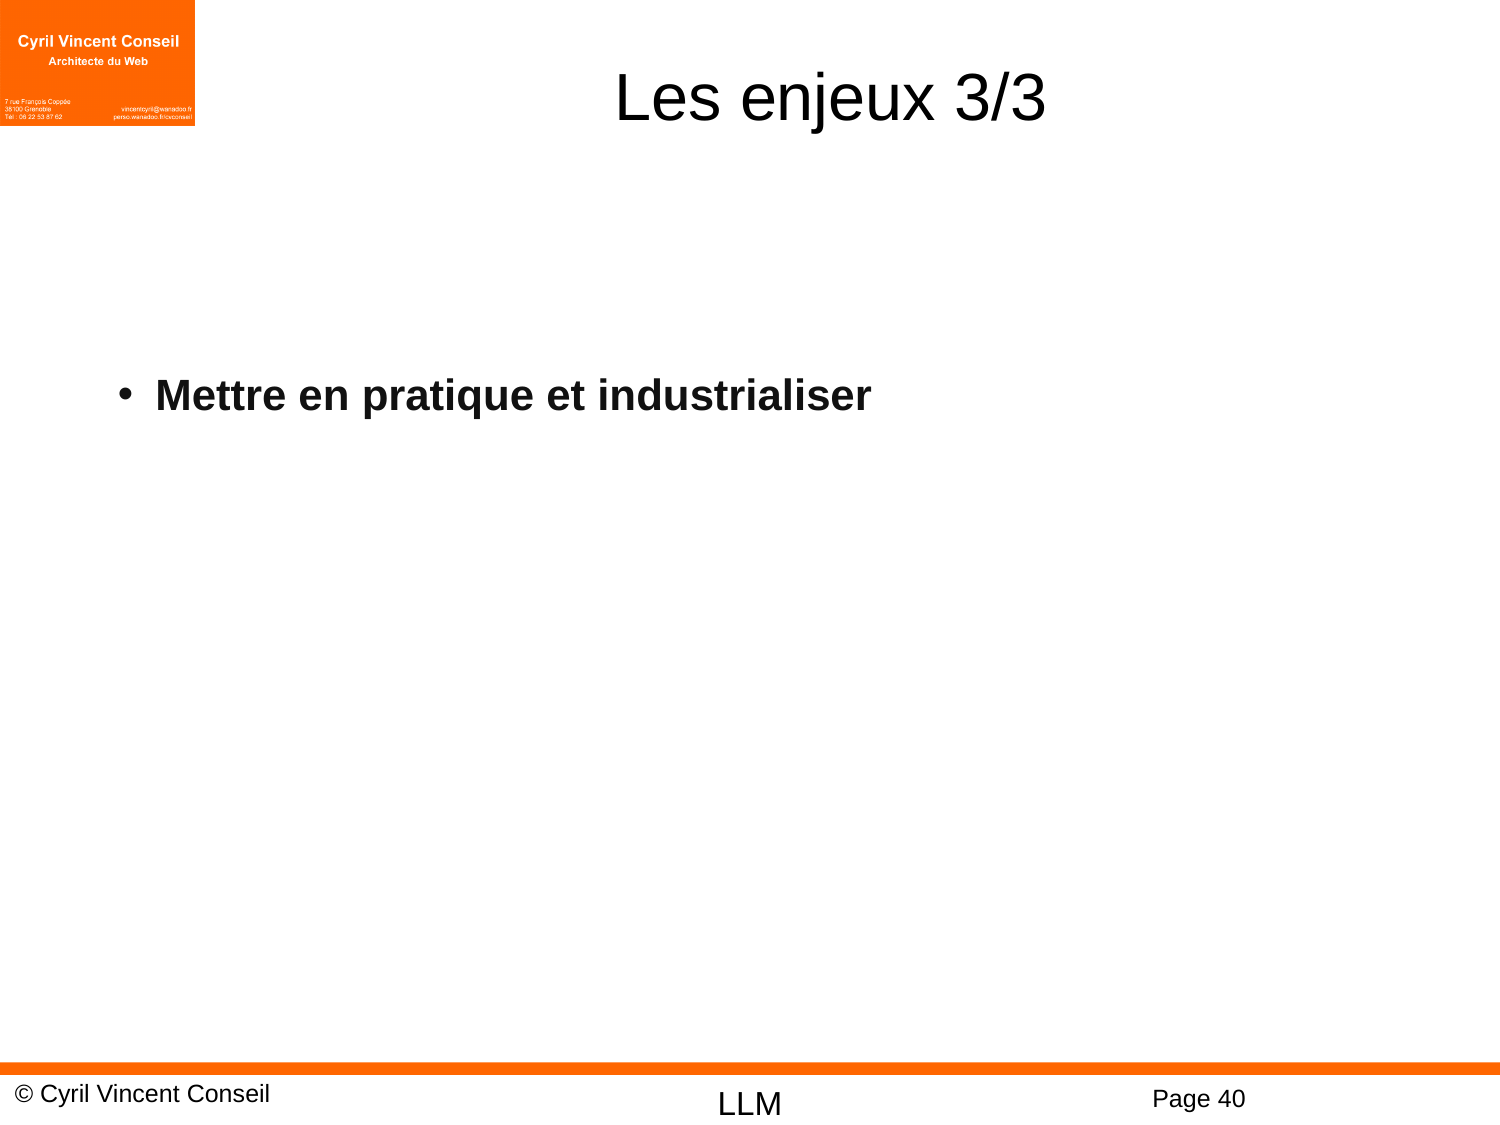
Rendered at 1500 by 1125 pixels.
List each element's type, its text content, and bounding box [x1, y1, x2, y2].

title Les enjeux 3/3 [193, 0, 1469, 188]
picture [0, 0, 193, 126]
text_box Mettre en pratique et industrialiser [103, 365, 1397, 901]
